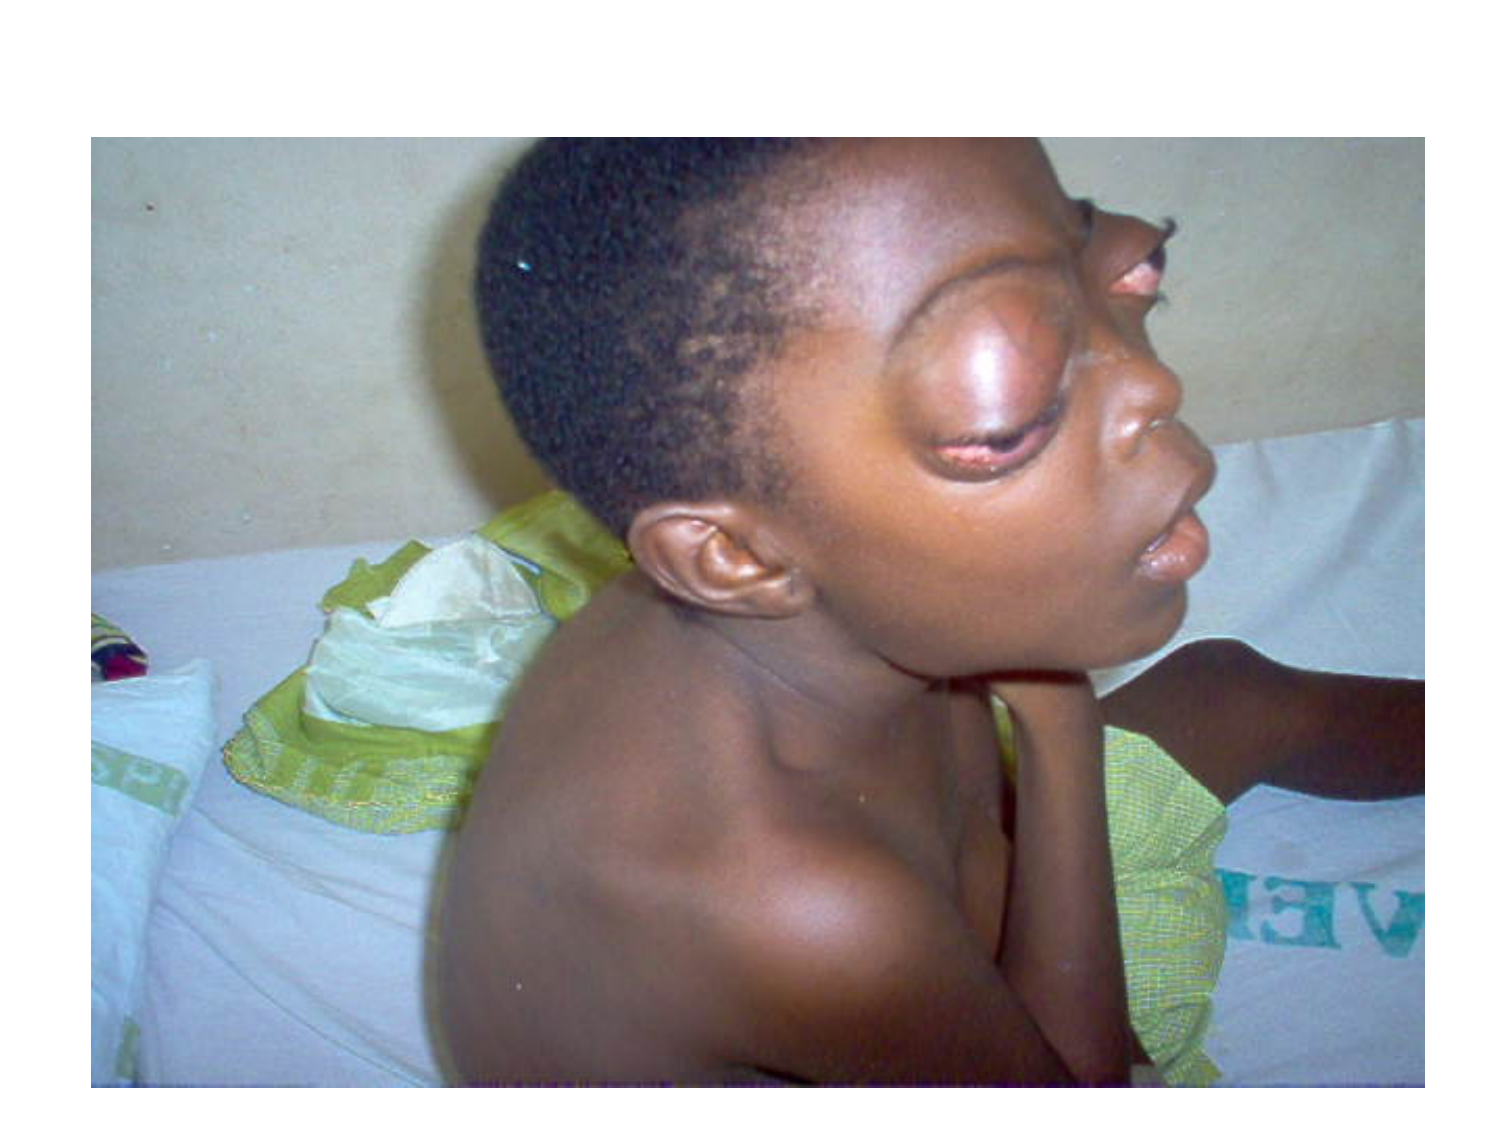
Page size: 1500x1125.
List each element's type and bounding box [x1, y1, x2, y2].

picture [91, 137, 1426, 1088]
